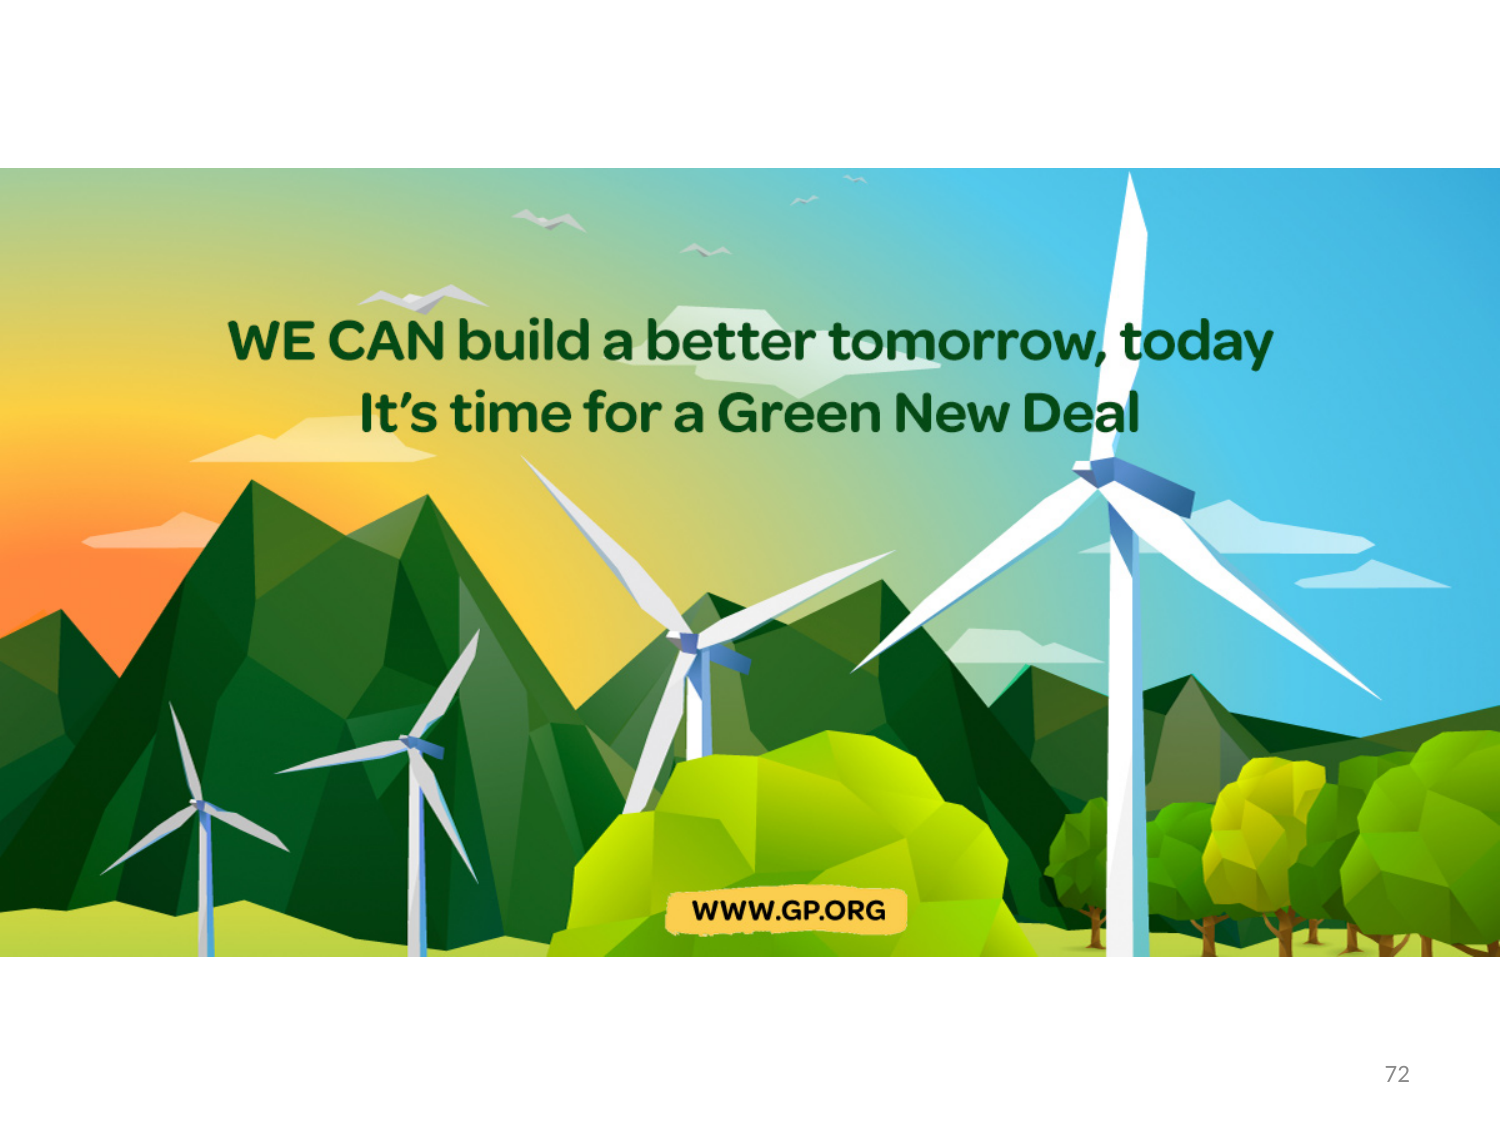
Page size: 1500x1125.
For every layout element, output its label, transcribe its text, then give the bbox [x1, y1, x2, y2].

slide_number 72 [1074, 1042, 1425, 1103]
picture [0, 168, 1500, 957]
